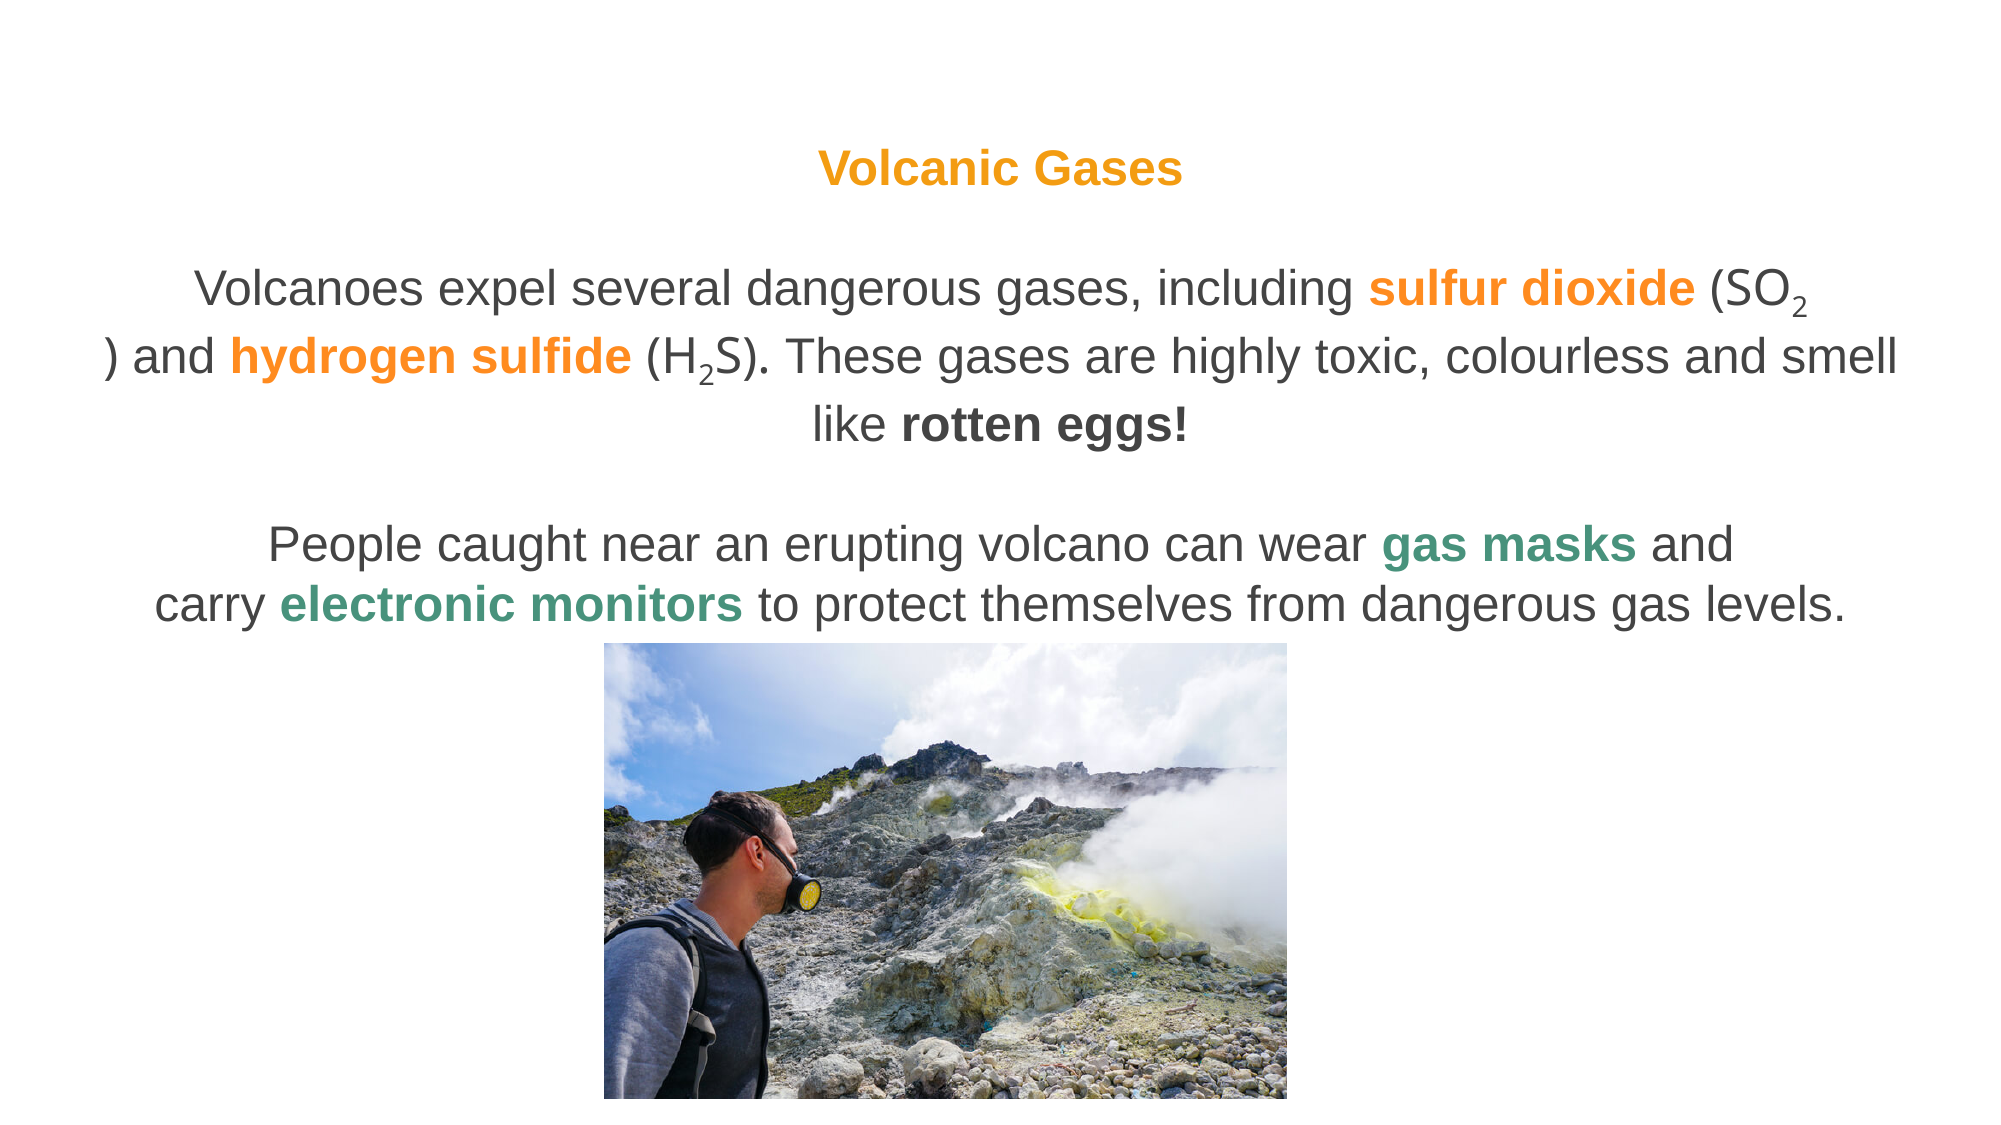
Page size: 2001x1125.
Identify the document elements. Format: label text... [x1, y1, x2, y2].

text_box Volcanic Gases Volcanoes expel several dangerous gases, including sulfur dioxide (SO2​) and hydrogen sulfide (H2​S). These gases are highly toxic, colourless and smell like rotten eggs! People caught near an erupting volcano can wear gas masks and carry electronic monitors to protect themselves from dangerous gas levels. [83, 127, 1919, 639]
picture [604, 643, 1287, 1099]
